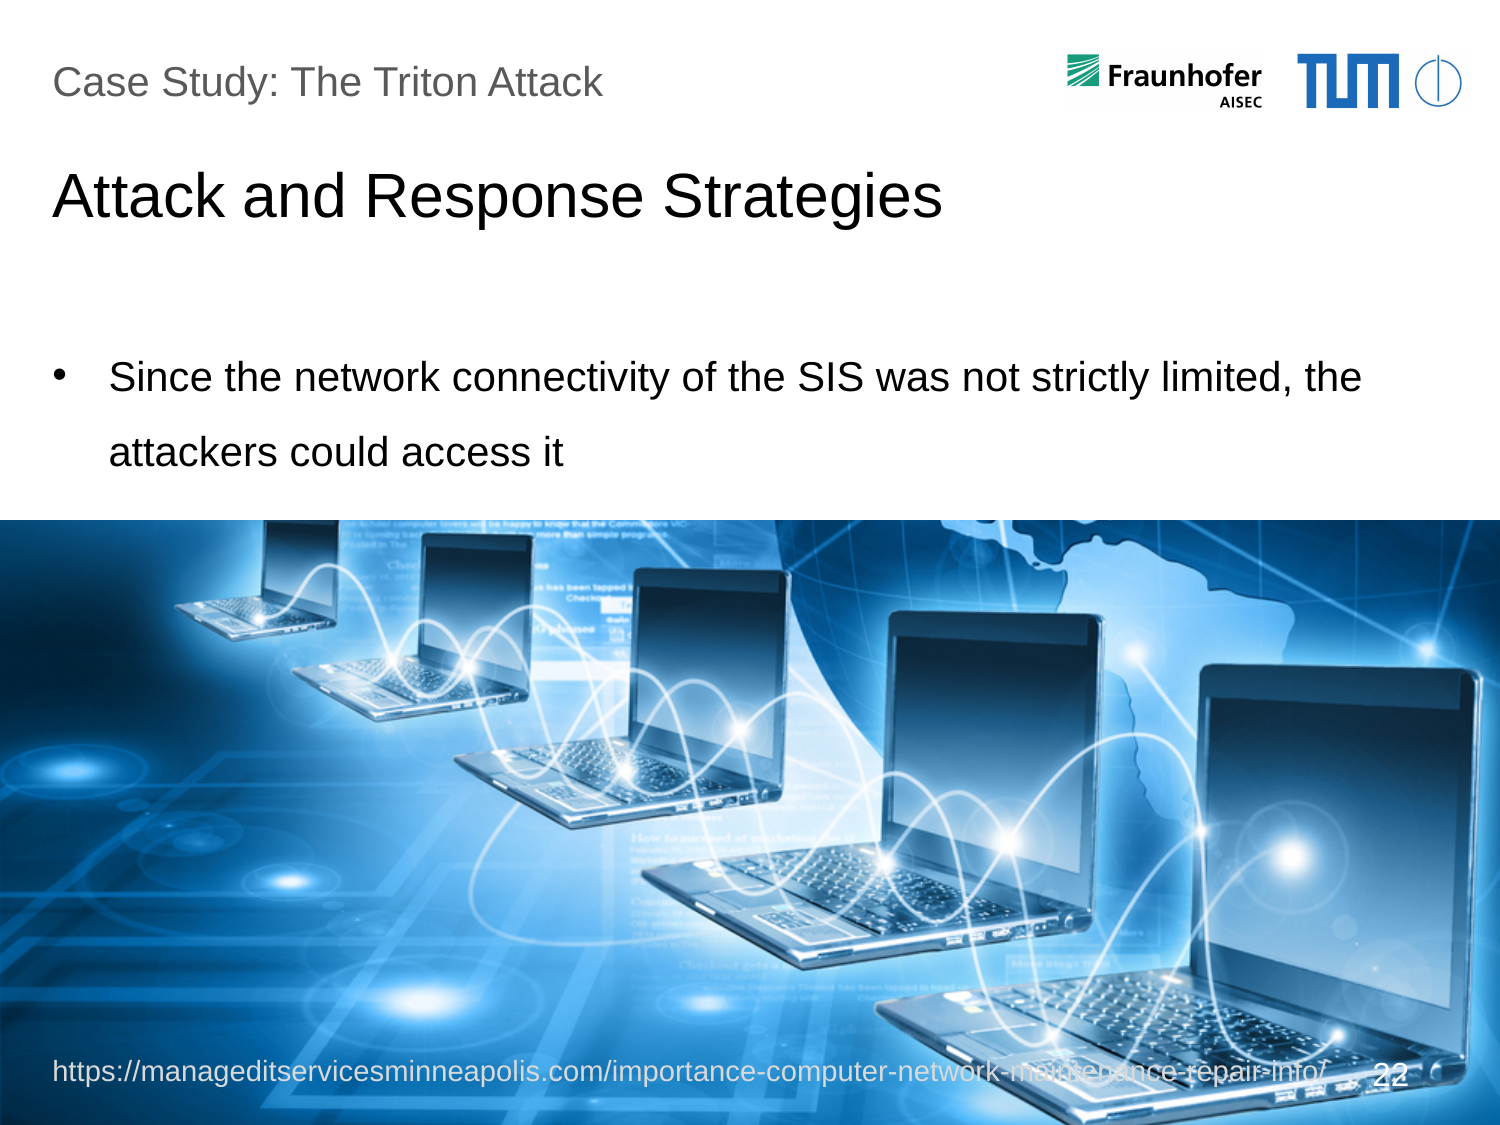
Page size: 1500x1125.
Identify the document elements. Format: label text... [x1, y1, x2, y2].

text_box Case Study: The Triton Attack [52, 37, 951, 105]
picture [1296, 53, 1472, 109]
picture [0, 520, 1500, 1125]
title Attack and Response Strategies [52, 162, 1449, 231]
picture [1066, 53, 1263, 109]
list Since the network connectivity of the SIS was not strictly limited, the attackers could access it [52, 324, 1449, 519]
